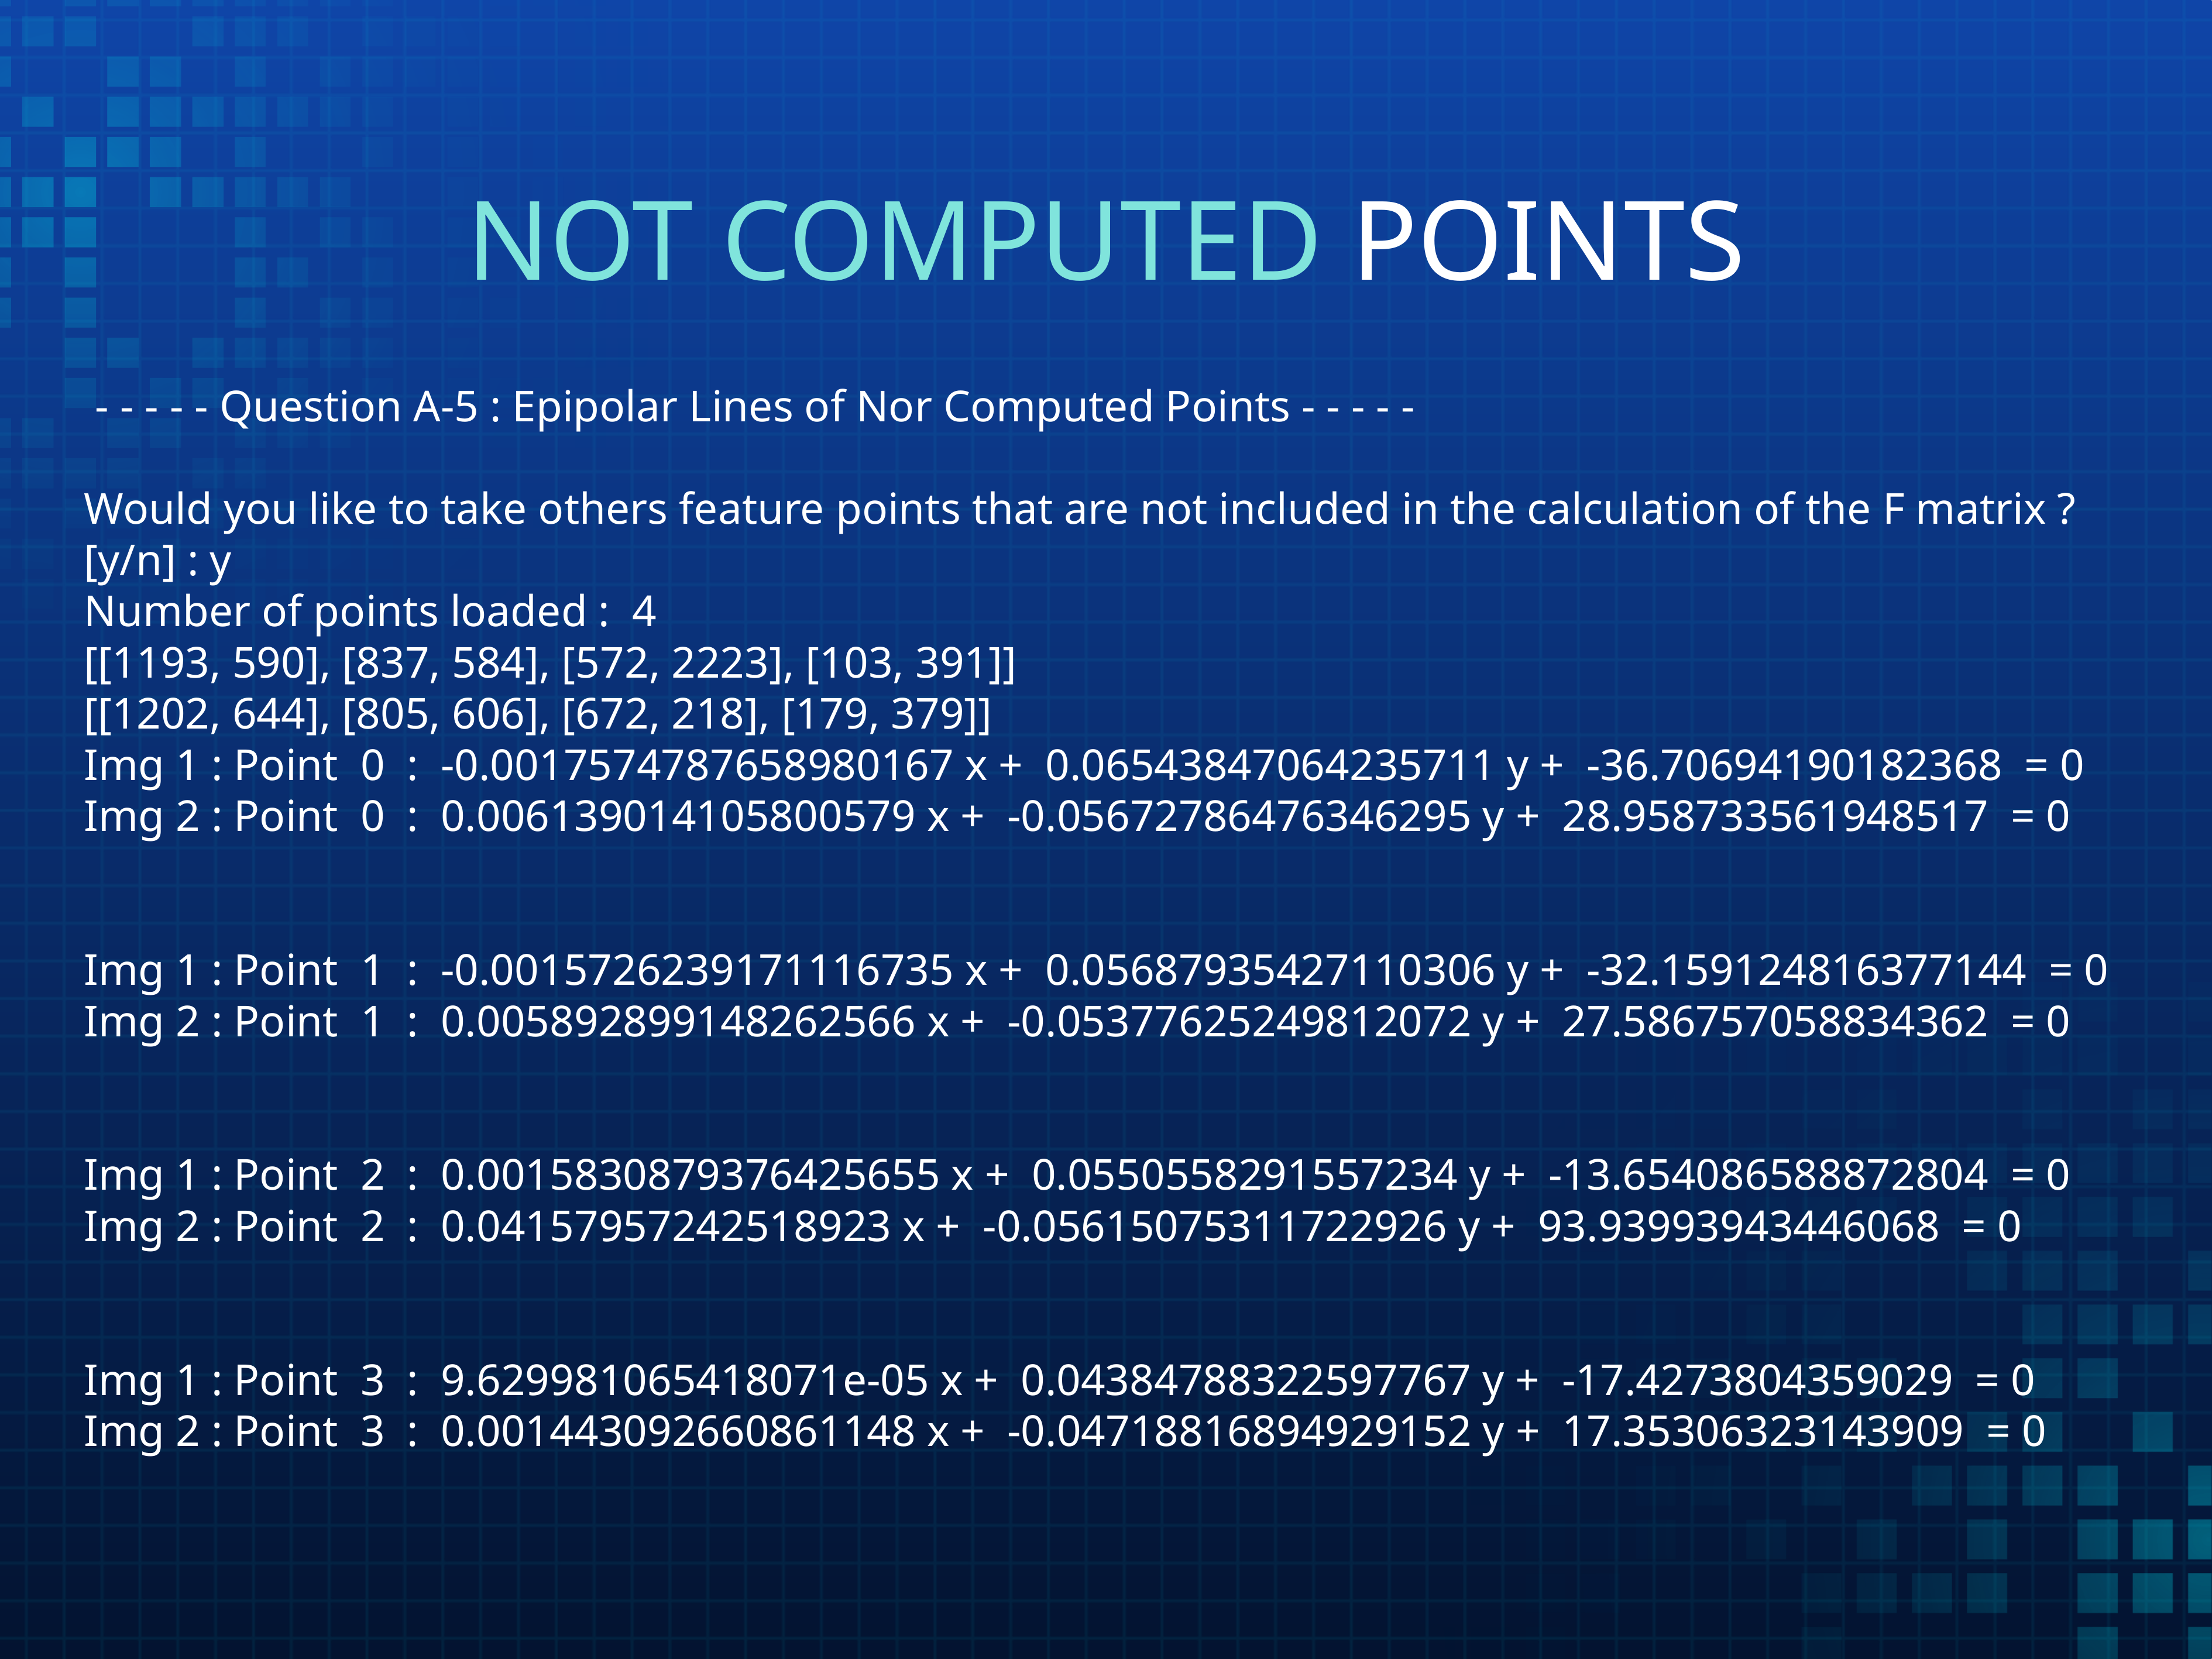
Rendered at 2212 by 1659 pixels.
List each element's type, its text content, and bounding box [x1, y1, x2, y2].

title NOT COMPUTED POINTS [75, 143, 2137, 328]
picture [0, 0, 2212, 1659]
list - - - - - Question A-5 : Epipolar Lines of Nor Computed Points - - - - - Would you like to take others feature points that are not included in the calculation of the F matrix ? [y/n] : y Number of points loaded : 4 [[1193, 590], [837, 584], [572, 2223], [103, 391]] [[1202, 644], [805, 606], [672, 218], [179, 379]] Img 1 : Point 0 : -0.0017574787658980167 x + 0.06543847064235711 y + -36.70694190182368 = 0 Img 2 : Point 0 : 0.006139014105800579 x + -0.05672786476346295 y + 28.958733561948517 = 0 Img 1 : Point 1 : -0.0015726239171116735 x + 0.05687935427110306 y + -32.159124816377144 = 0 Img 2 : Point 1 : 0.005892899148262566 x + -0.05377625249812072 y + 27.586757058834362 = 0 Img 1 : Point 2 : 0.0015830879376425655 x + 0.0550558291557234 y + -13.654086588872804 = 0 Img 2 : Point 2 : 0.04157957242518923 x + -0.05615075311722926 y + 93.93993943446068 = 0 Img 1 : Point 3 : 9.629981065418071e-05 x + 0.04384788322597767 y + -17.4273804359029 = 0 Img 2 : Point 3 : 0.001443092660861148 x + -0.04718816894929152 y + 17.35306323143909 = 0 [75, 370, 2137, 1516]
